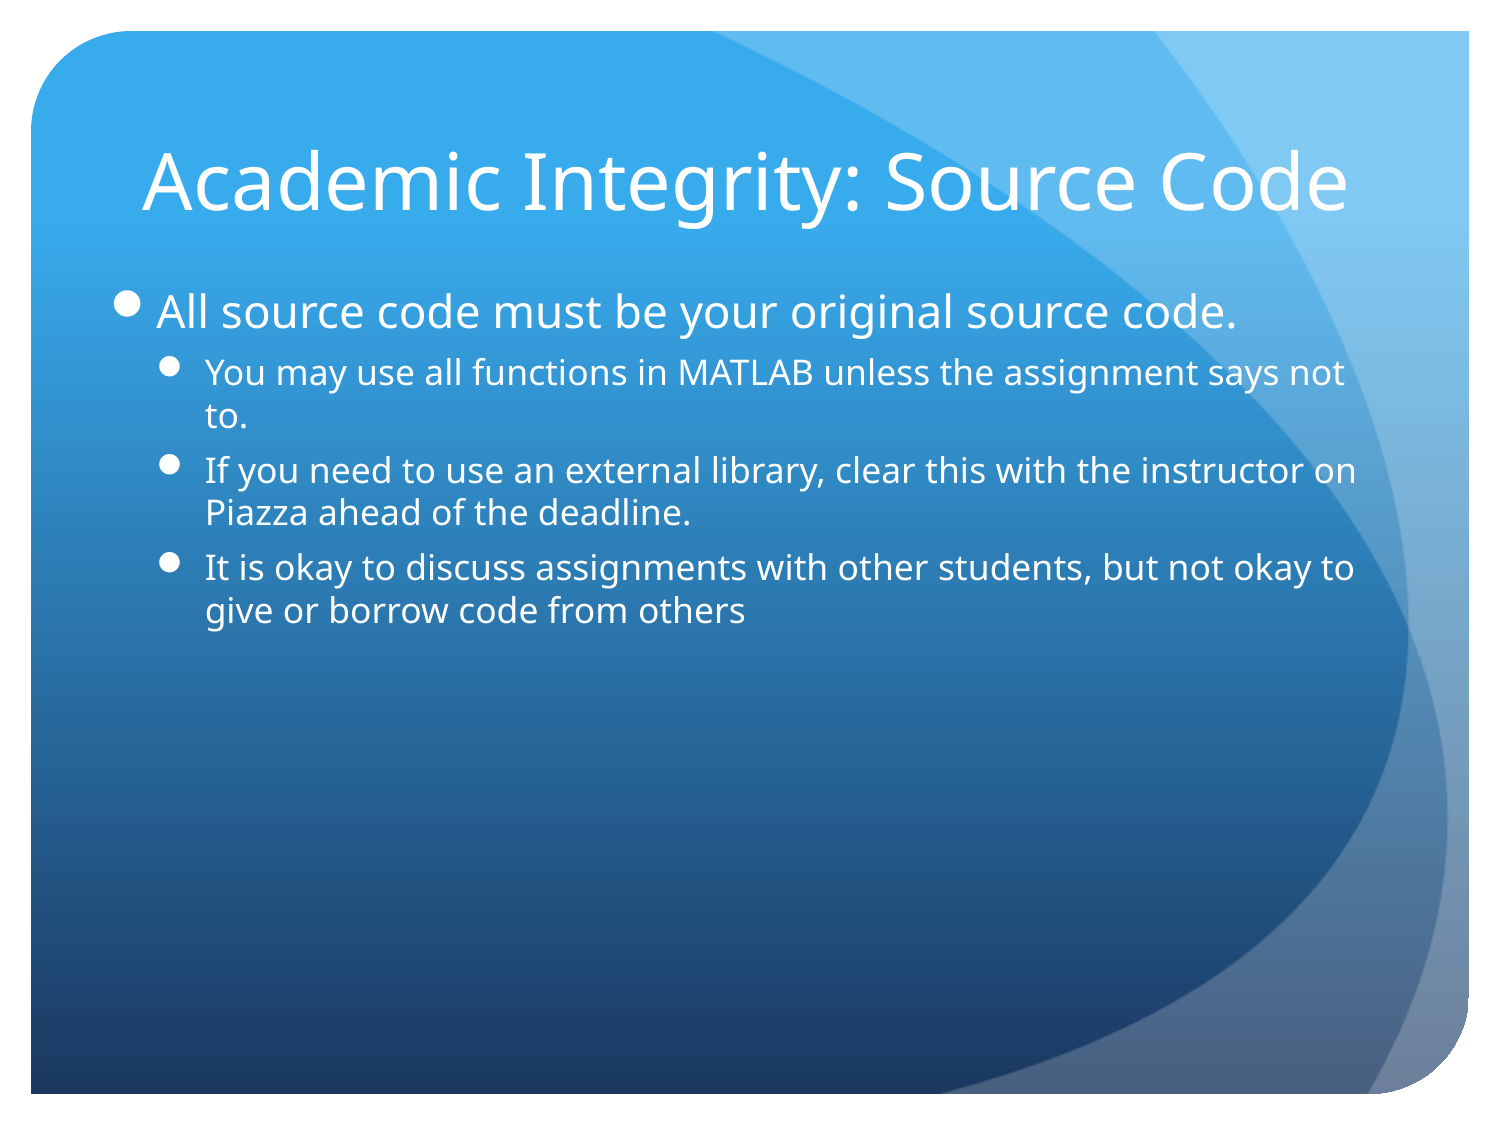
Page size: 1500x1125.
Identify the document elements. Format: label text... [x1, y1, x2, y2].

picture [24, 30, 1473, 1094]
list All source code must be your original source code. You may use all functions in MATLAB unless the assignment says not to. If you need to use an external library, clear this with the instructor on Piazza ahead of the deadline. It is okay to discuss assignments with other students, but not okay to give or borrow code from others [95, 275, 1405, 1063]
title Academic Integrity: Source Code [127, 62, 1372, 234]
